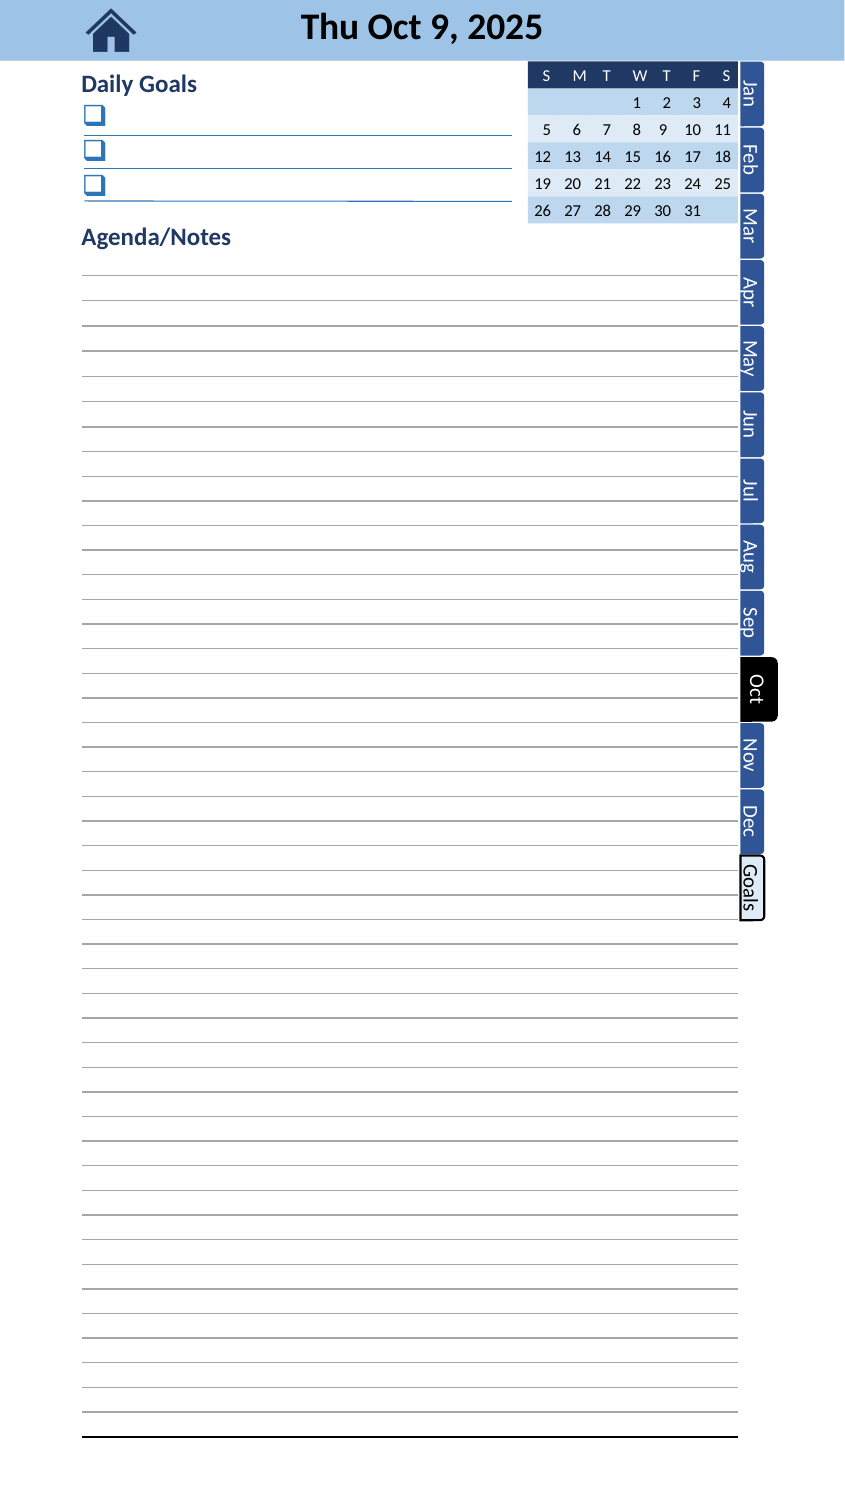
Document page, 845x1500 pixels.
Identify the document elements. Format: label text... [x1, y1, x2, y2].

list Thu Oct 9, 2025 [190, 0, 655, 61]
picture [82, 1, 140, 59]
